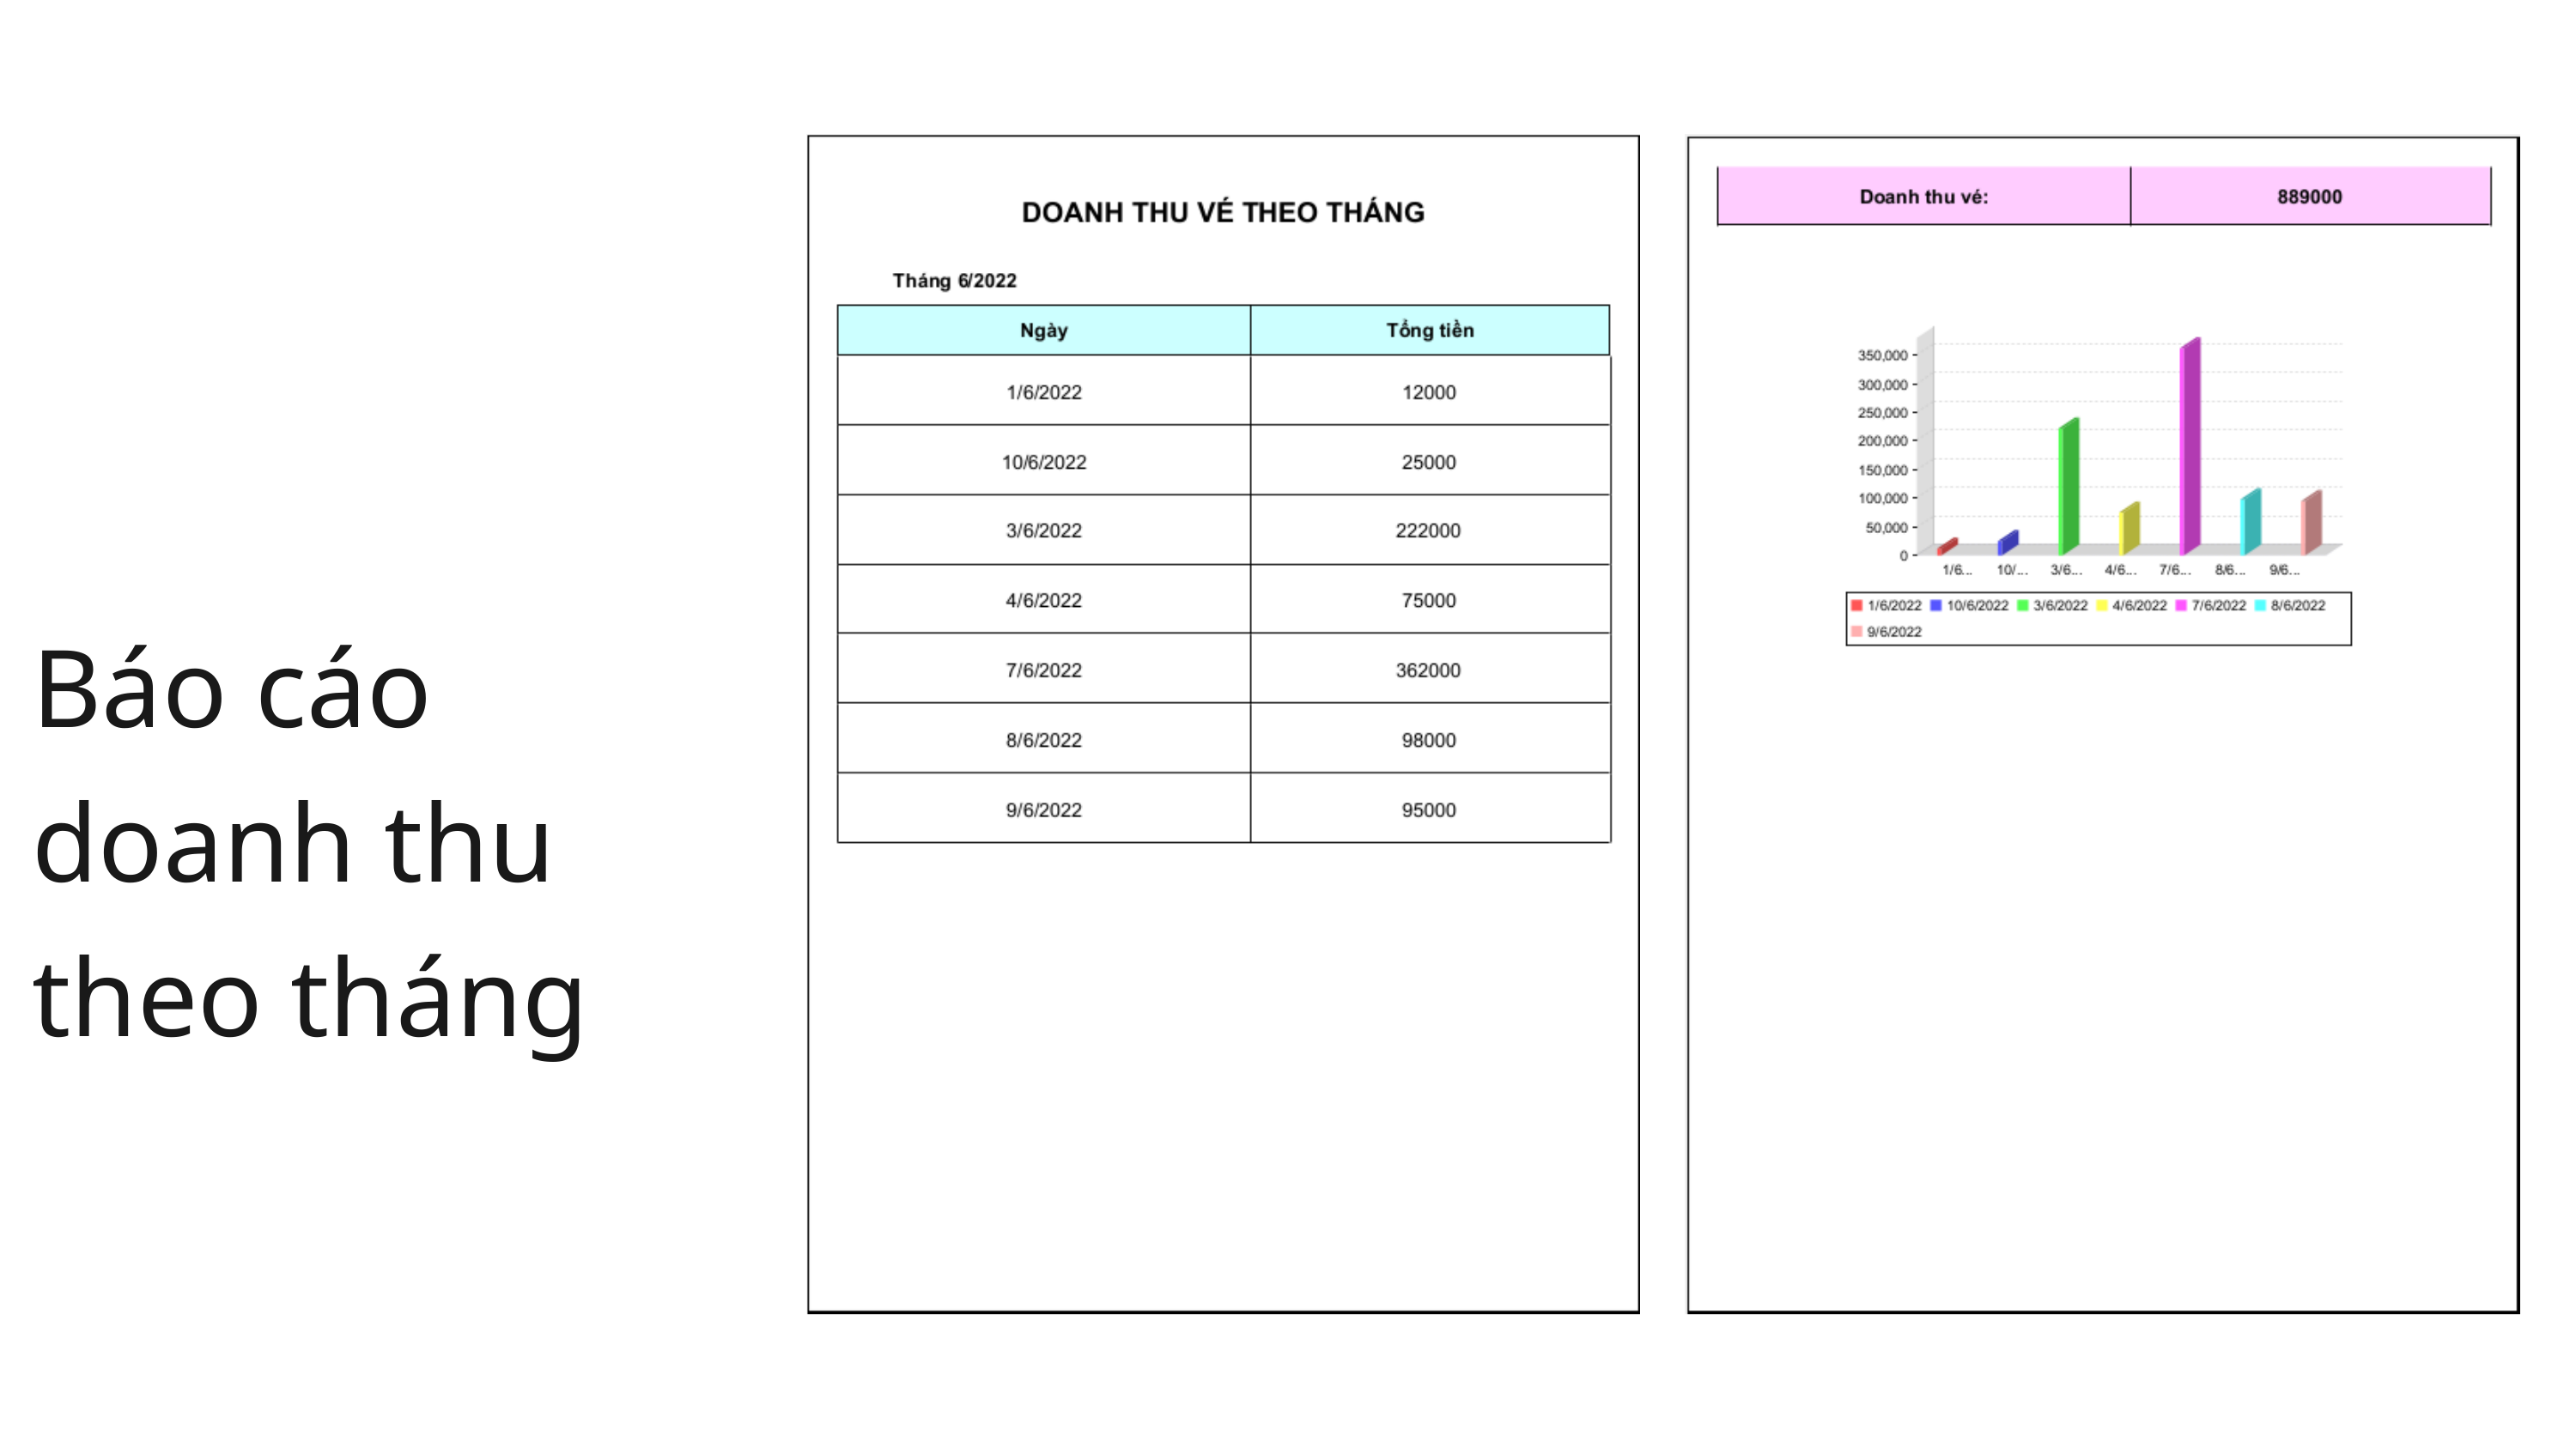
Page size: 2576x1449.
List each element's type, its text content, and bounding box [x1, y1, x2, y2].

picture [1685, 134, 2521, 1314]
text_box Báo cáo doanh thu theo tháng [32, 594, 761, 1058]
picture [805, 134, 1641, 1314]
